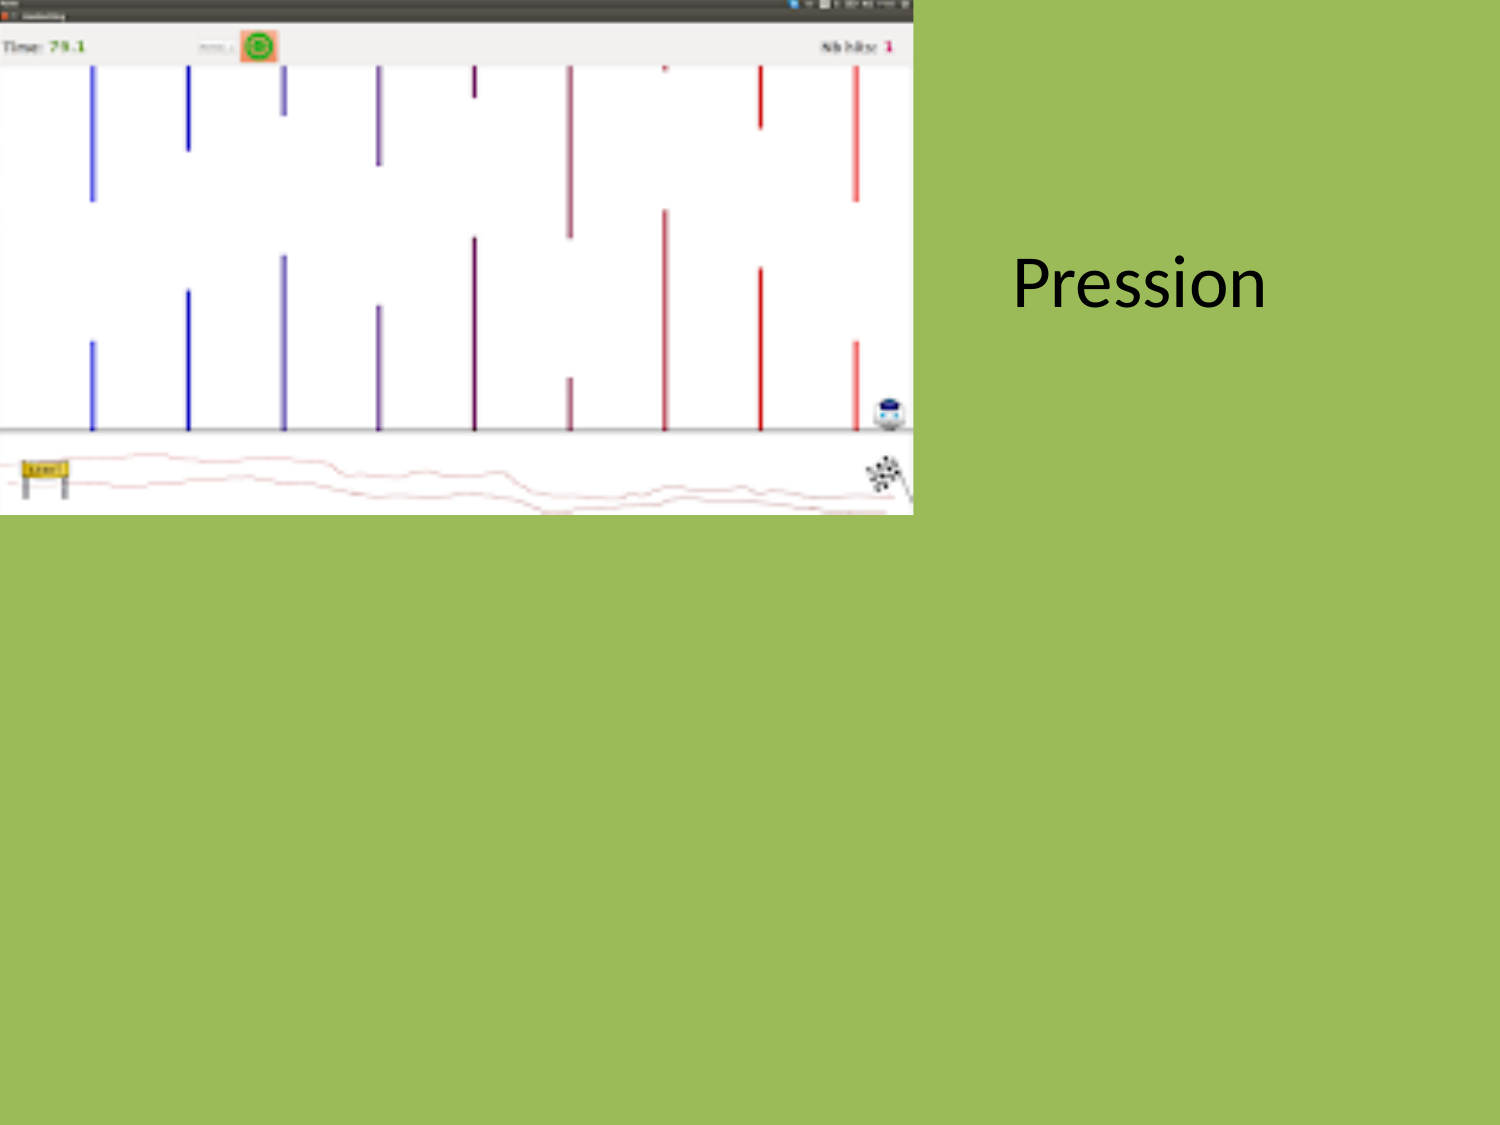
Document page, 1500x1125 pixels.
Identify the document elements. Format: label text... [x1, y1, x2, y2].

picture [0, 0, 914, 515]
text_box Pression [997, 225, 1301, 330]
